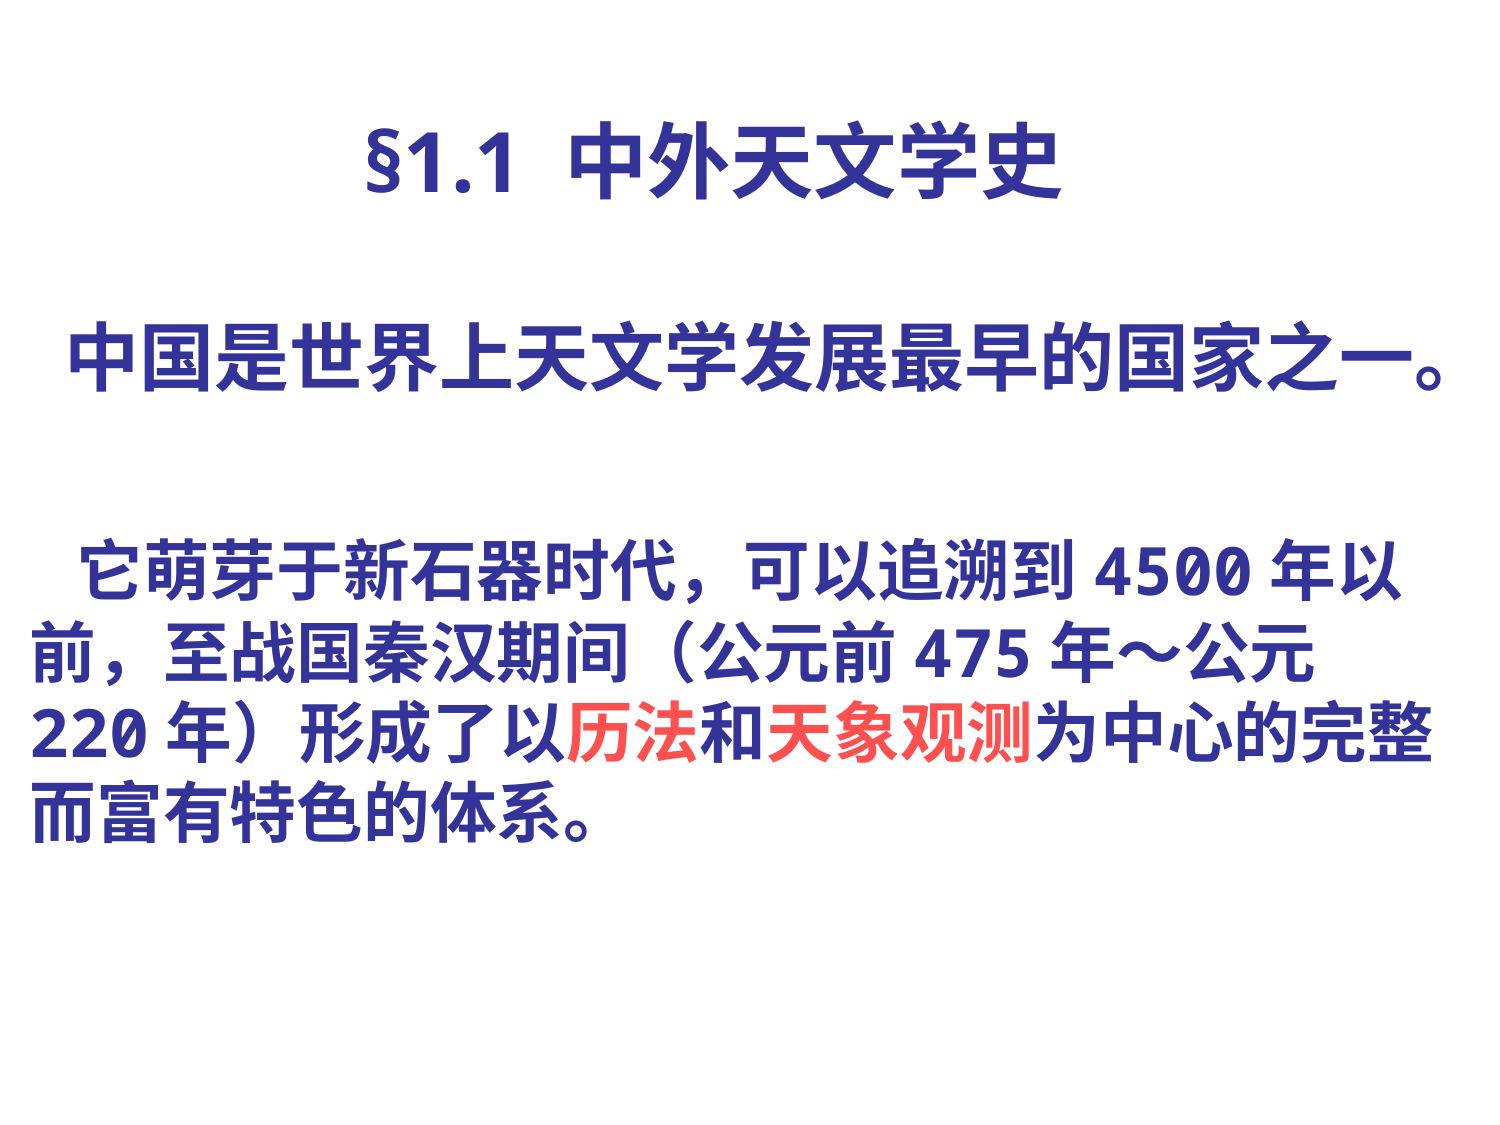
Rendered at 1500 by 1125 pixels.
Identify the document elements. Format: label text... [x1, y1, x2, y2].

text_box §1.1 中外天文学史 [348, 101, 1167, 217]
list 中国是世界上天文学发展最早的国家之一。 它萌芽于新石器时代，可以追溯到4500年以前，至战国秦汉期间（公元前475年～公元220年）形成了以历法和天象观测为中心的完整而富有特色的体系。 [0, 208, 1459, 960]
